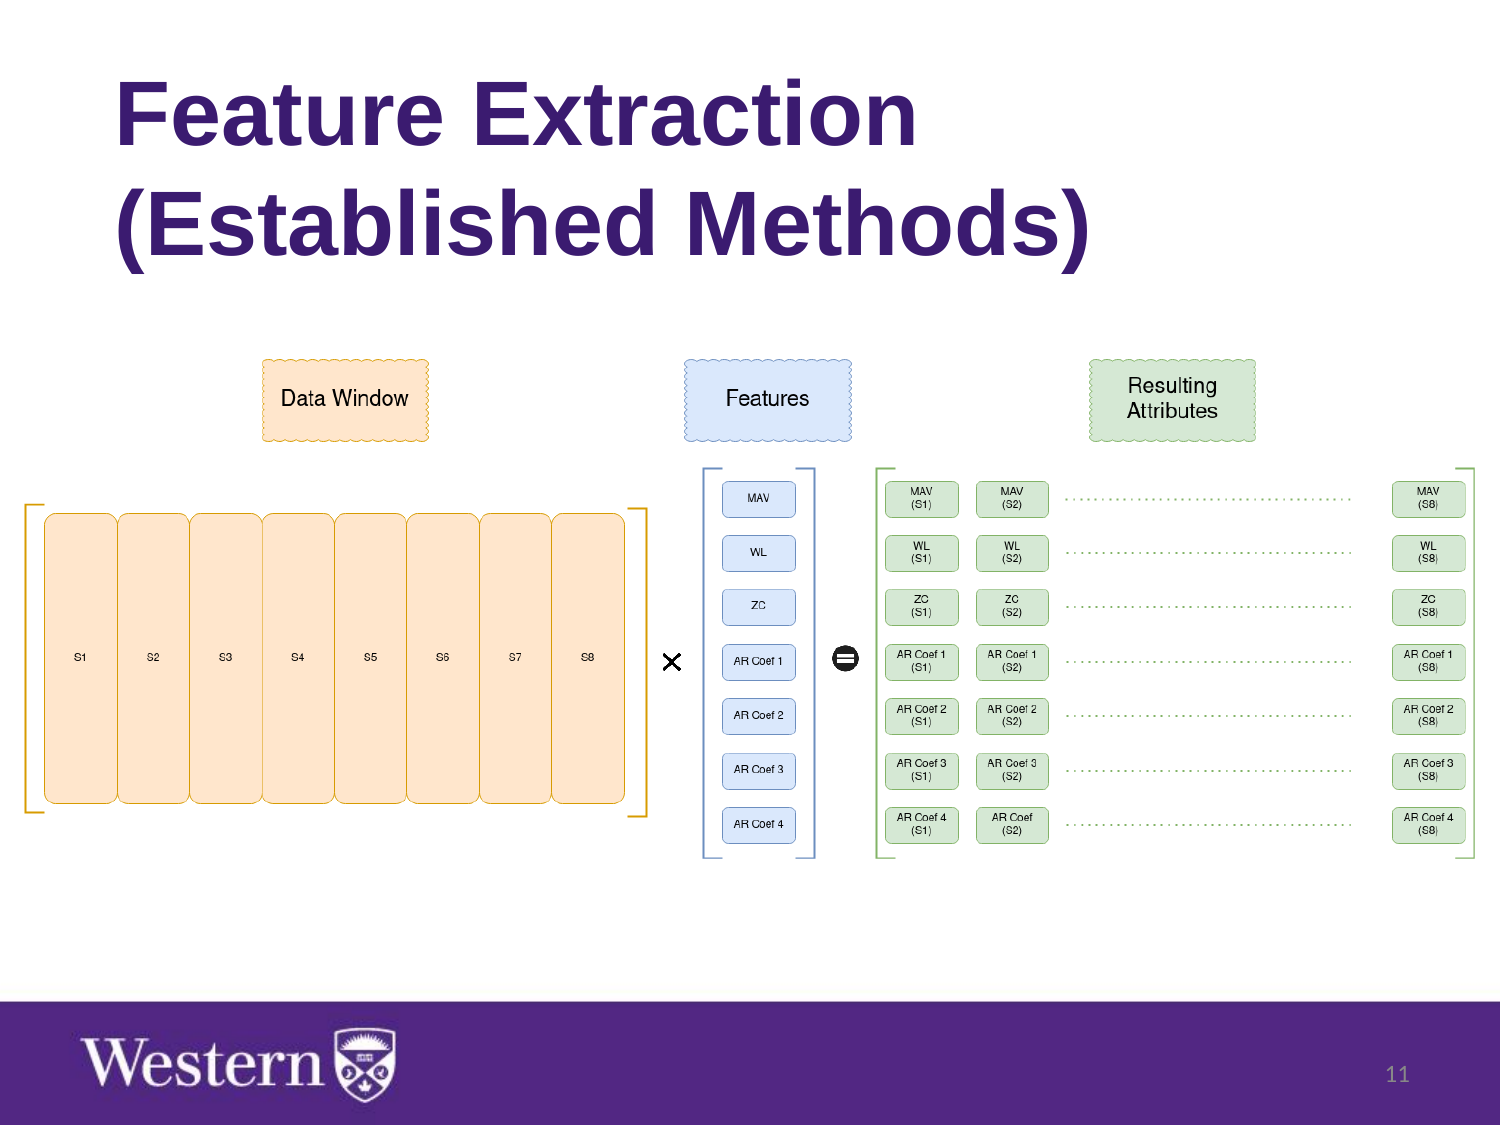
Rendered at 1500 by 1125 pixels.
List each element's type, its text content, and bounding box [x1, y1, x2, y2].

picture [0, 0, 1500, 1125]
slide_number ‹#› [1074, 1042, 1425, 1103]
title Feature Extraction (Established Methods) [99, 70, 1450, 258]
